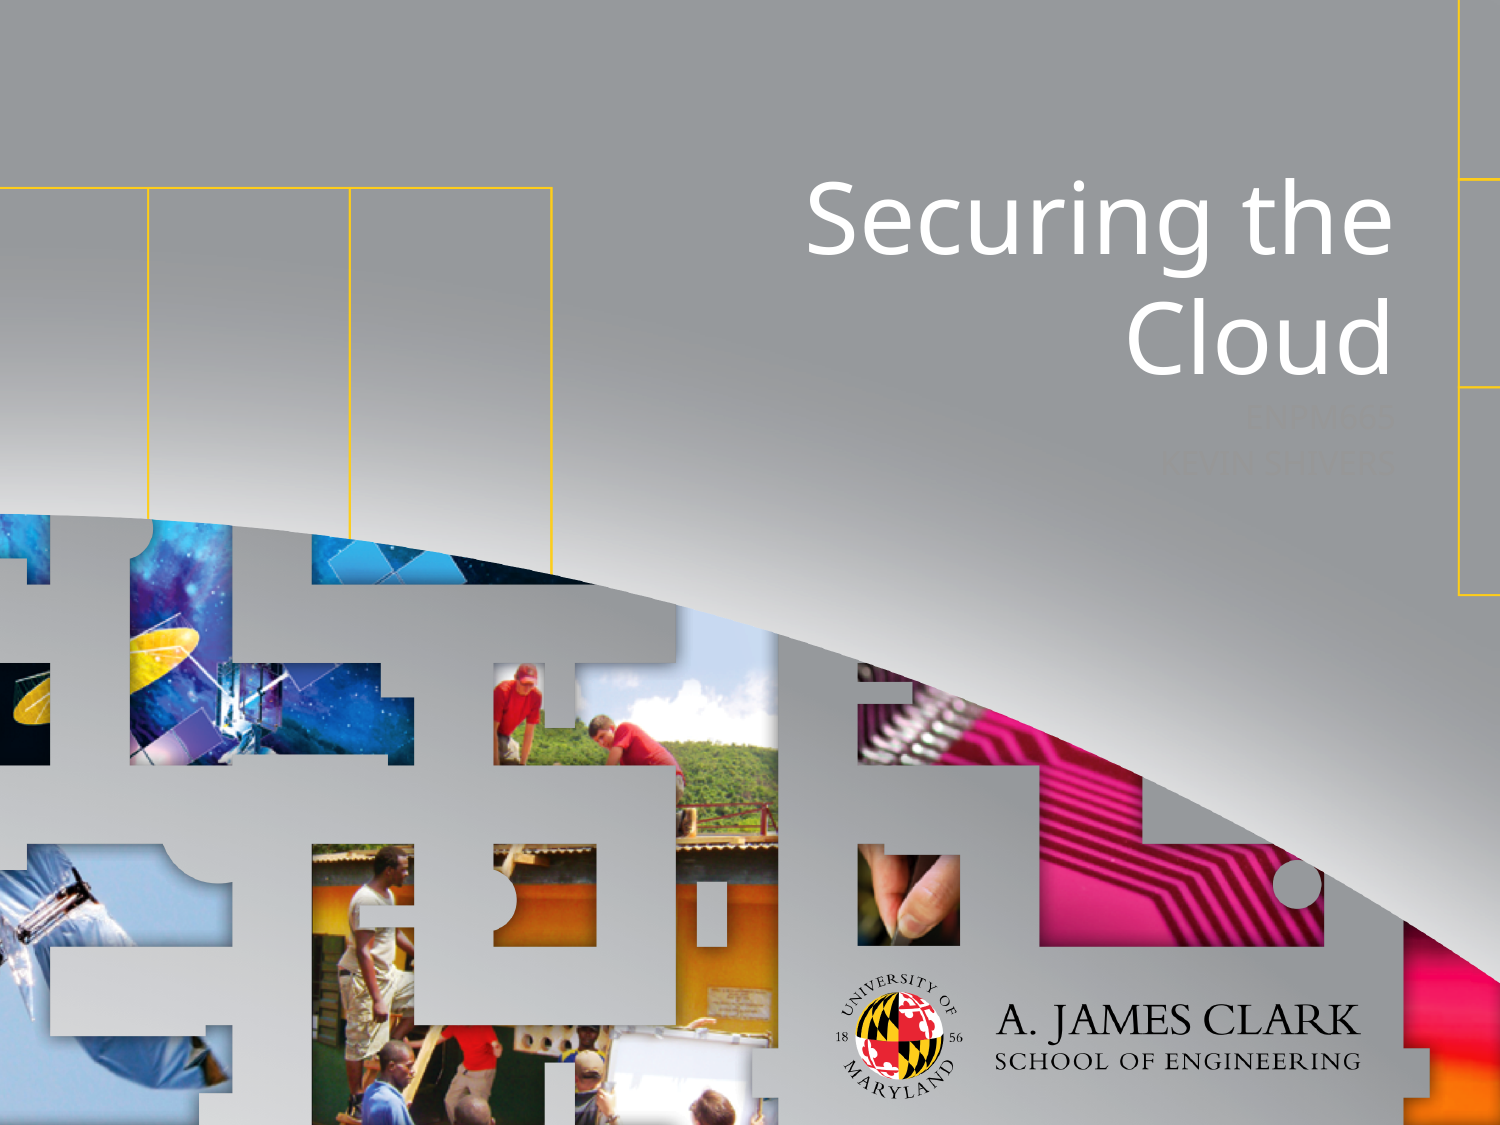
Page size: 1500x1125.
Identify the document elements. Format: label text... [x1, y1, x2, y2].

title Securing the Cloud [601, 147, 1412, 388]
picture [0, 0, 1500, 1125]
subtitle ENPM665 Kevin Shivers [587, 388, 1412, 573]
